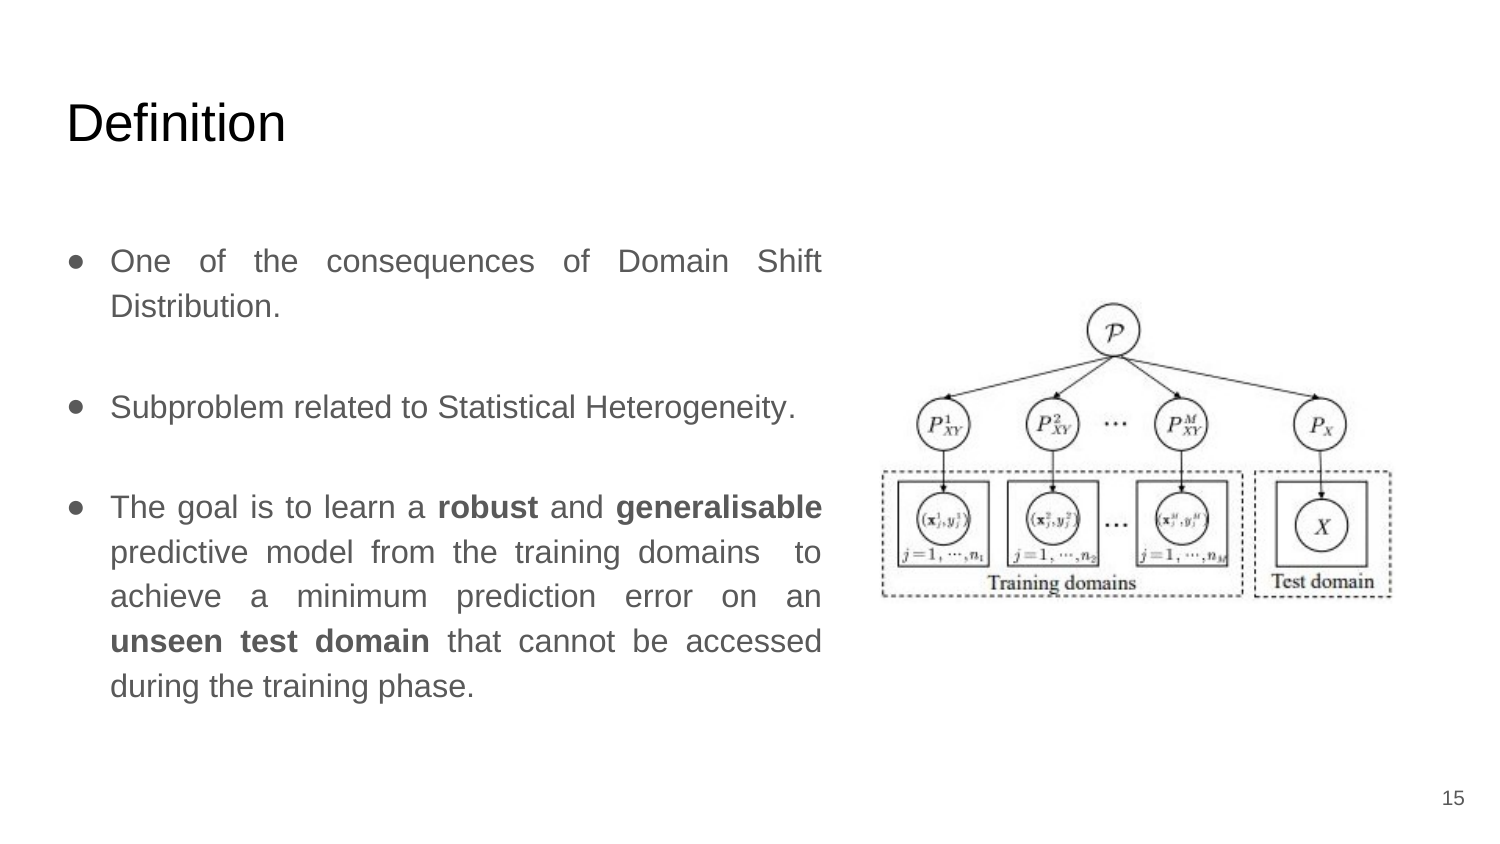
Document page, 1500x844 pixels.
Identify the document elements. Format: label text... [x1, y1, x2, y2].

picture [878, 298, 1397, 604]
slide_number 15 [1389, 764, 1480, 830]
title Definition [51, 72, 1449, 167]
